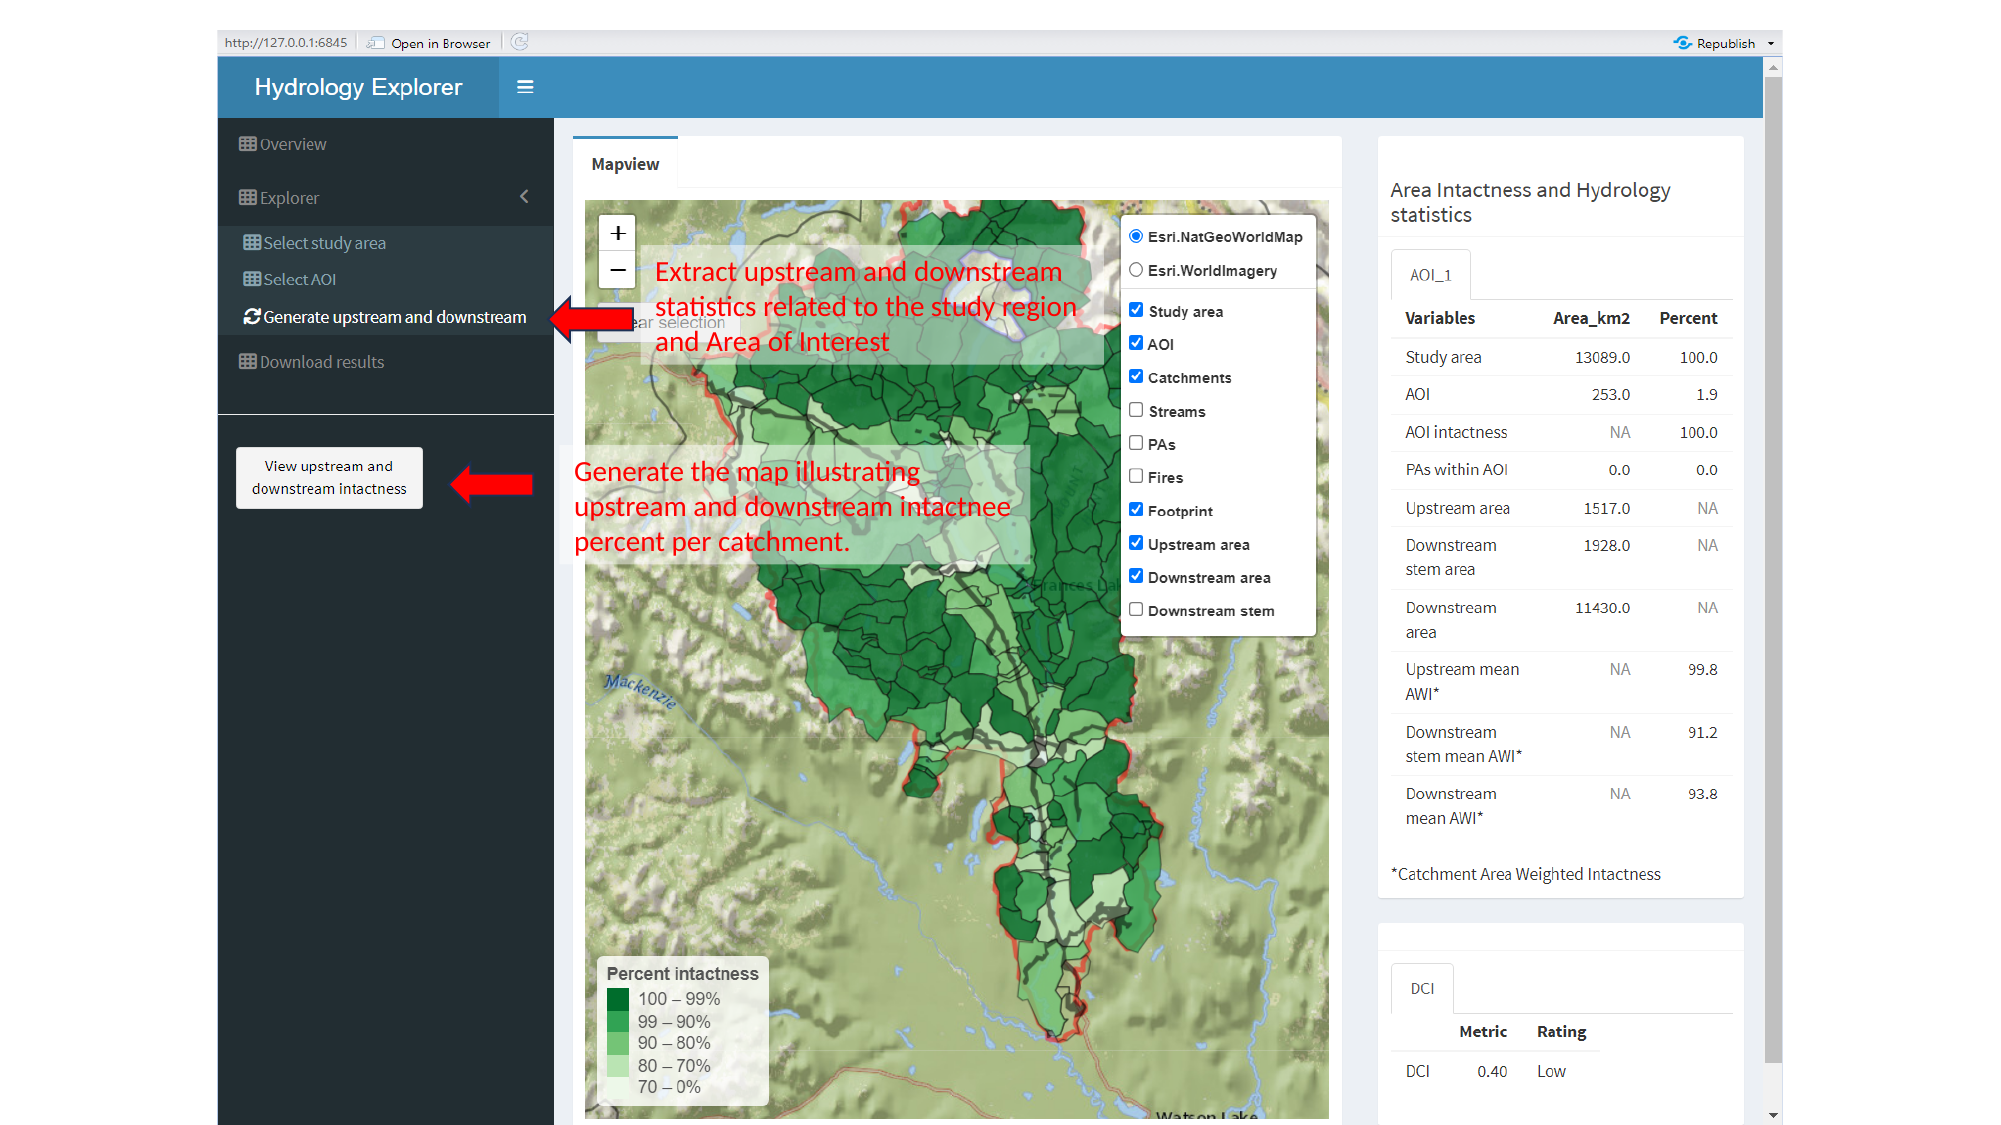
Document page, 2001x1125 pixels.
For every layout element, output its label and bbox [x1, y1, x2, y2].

picture [217, 29, 1783, 1125]
